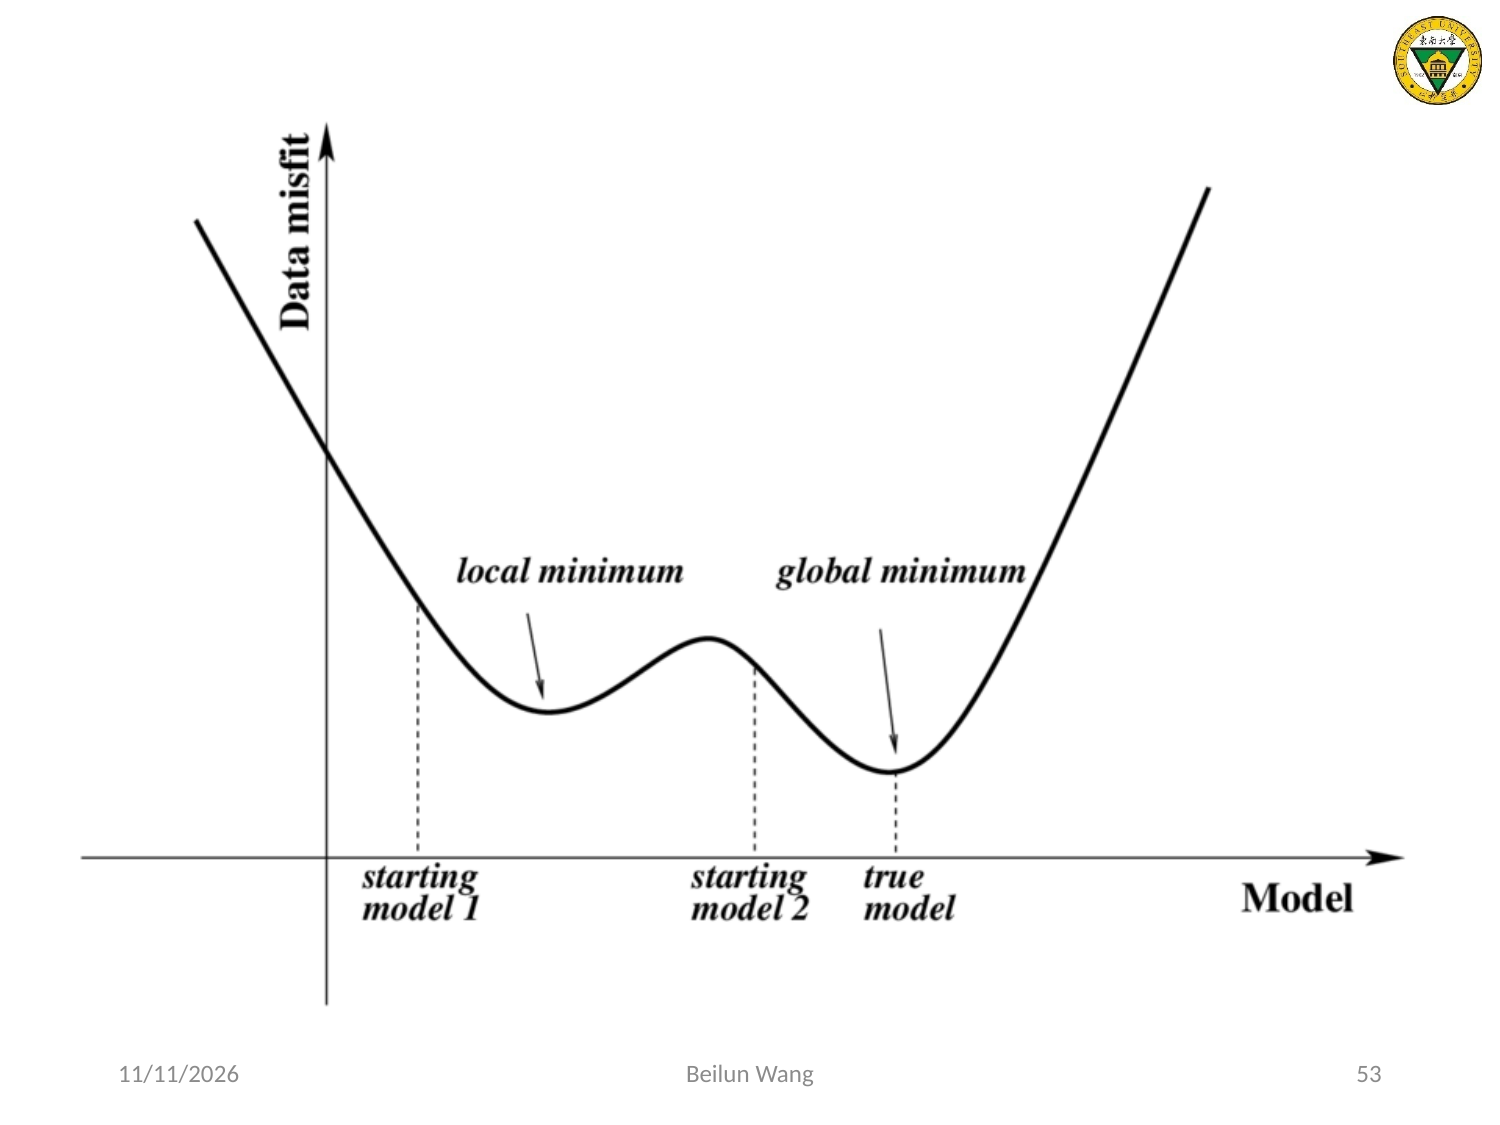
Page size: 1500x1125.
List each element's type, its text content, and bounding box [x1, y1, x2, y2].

picture [1393, 16, 1482, 105]
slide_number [103, 1042, 441, 1103]
slide_number 53 [1059, 1042, 1397, 1103]
footer Beilun Wang [496, 1042, 1004, 1103]
picture [79, 117, 1408, 1008]
